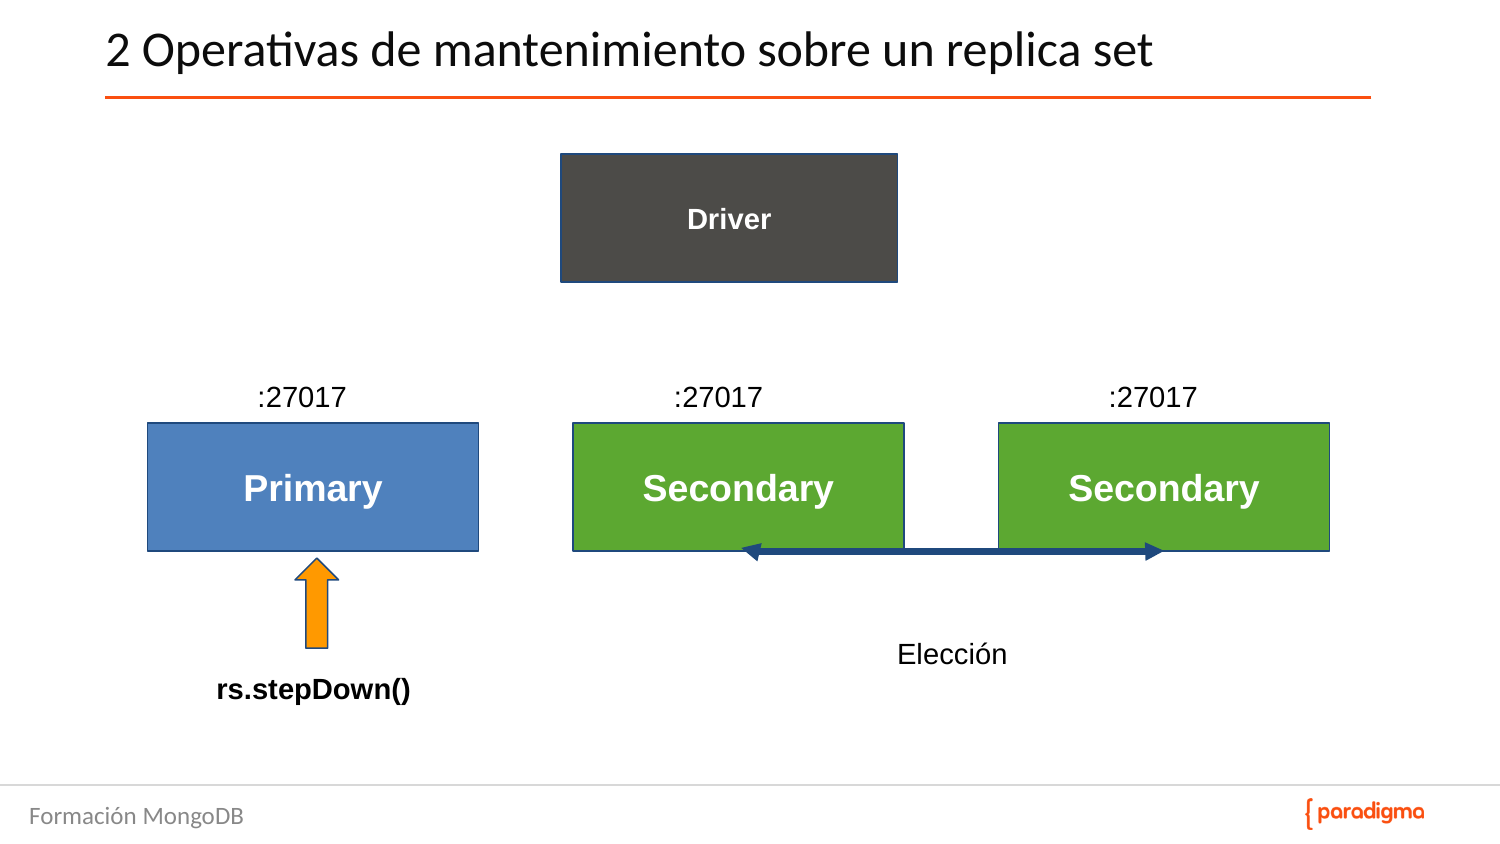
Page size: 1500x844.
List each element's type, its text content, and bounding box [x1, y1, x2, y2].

text_box [294, 558, 339, 649]
text_box Secondary [572, 422, 905, 551]
text_box rs.stepDown() [201, 655, 433, 726]
text_box :27017 [658, 363, 800, 437]
text_box Secondary [998, 422, 1330, 551]
picture [1304, 798, 1424, 830]
text_box :27017 [1093, 363, 1235, 437]
text_box Primary [147, 422, 479, 551]
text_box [740, 547, 1165, 552]
text_box Elección [882, 620, 1024, 694]
text_box Driver [561, 154, 898, 282]
text_box :27017 [242, 363, 384, 437]
text_box 2 Operativas de mantenimiento sobre un replica set [105, 28, 1395, 126]
text_box Formación MongoDB [0, 792, 1223, 844]
